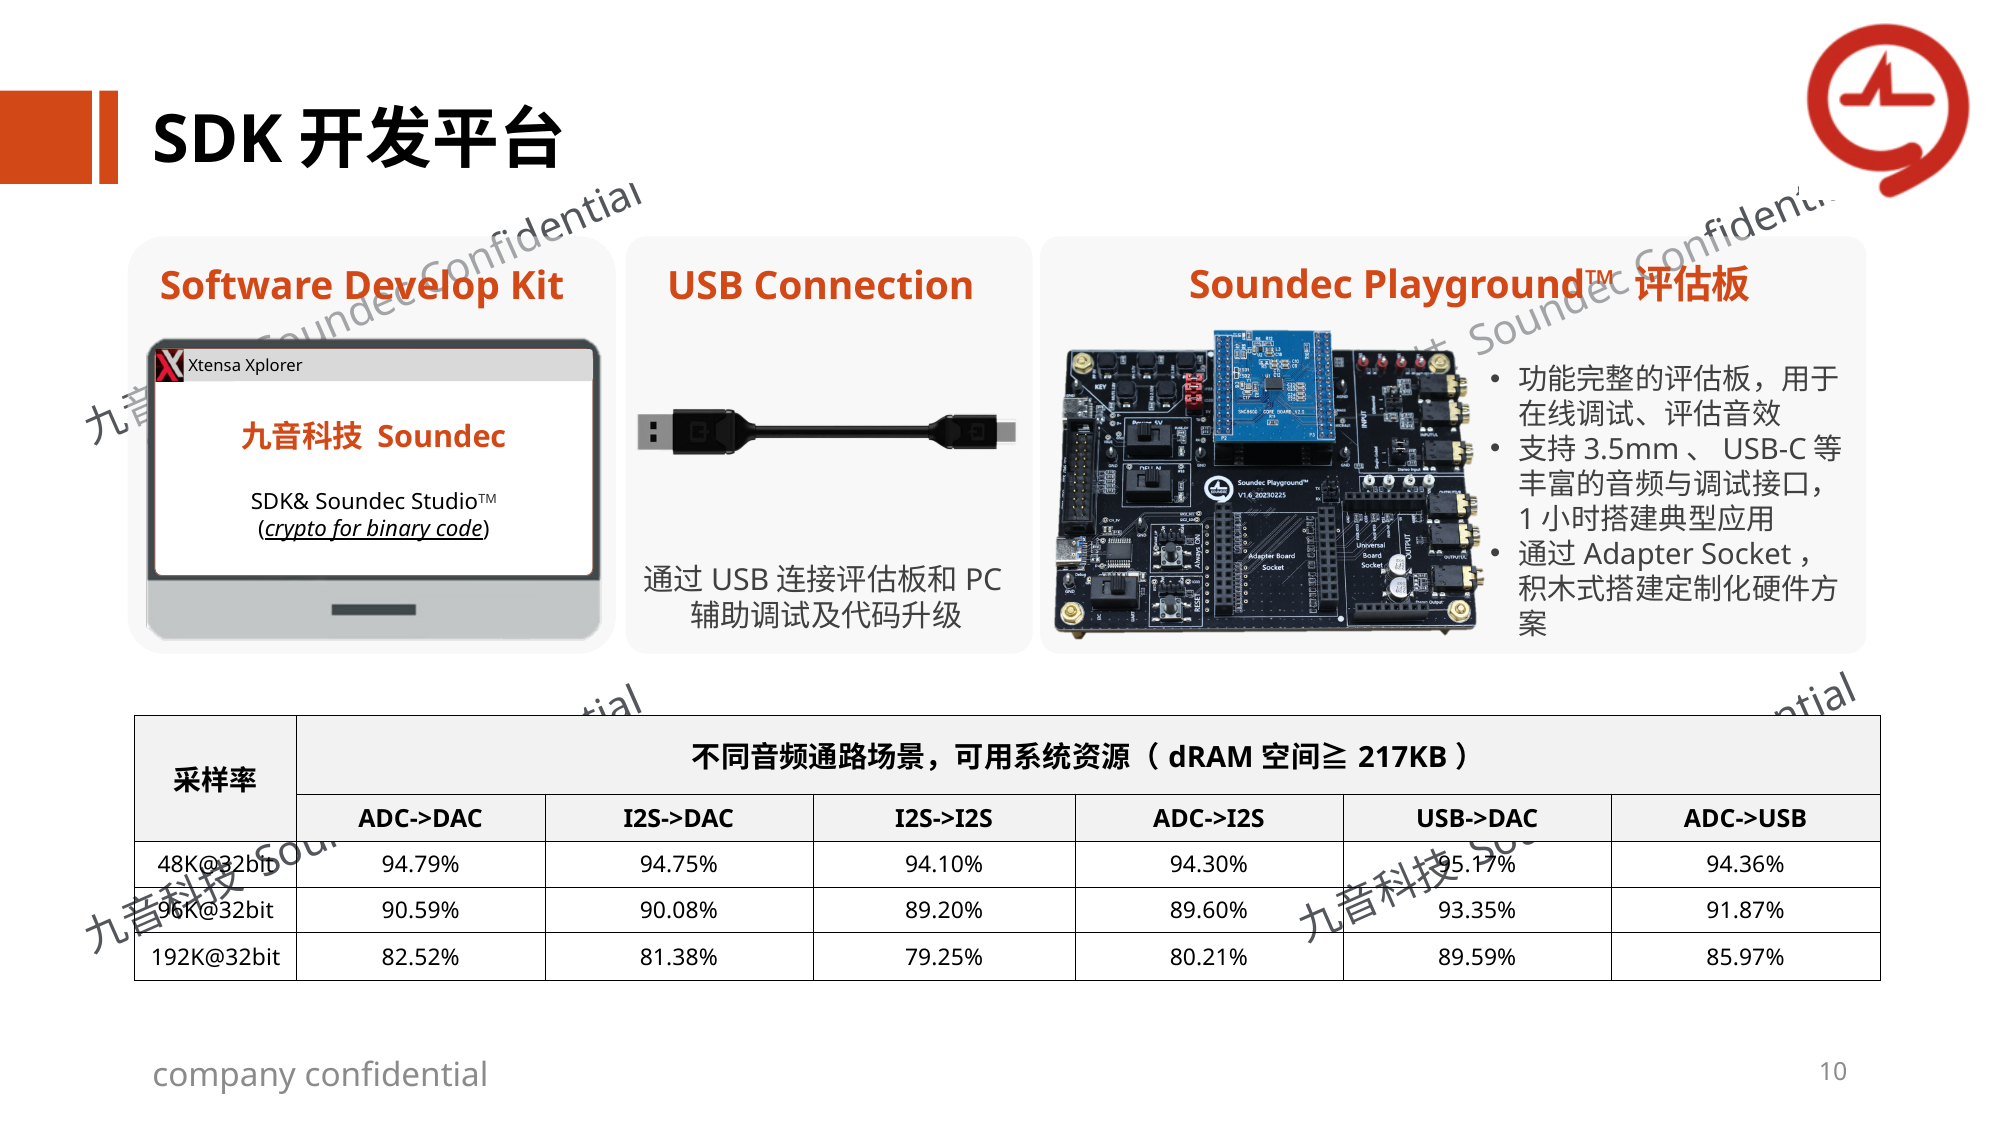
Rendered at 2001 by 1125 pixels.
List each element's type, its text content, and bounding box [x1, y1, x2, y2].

table_cell USB->DAC [1344, 795, 1611, 841]
table_cell 89.60% [1076, 888, 1343, 932]
table_cell I2S->DAC [546, 795, 813, 841]
table_cell 94.36% [1612, 842, 1880, 887]
table_cell 94.30% [1076, 842, 1343, 887]
table_header 不同音频通路场景，可用系统资源（dRAM空间≧217KB） [297, 716, 1880, 794]
slide_number 10 [1412, 1042, 1863, 1103]
table_header 采样率 [135, 716, 296, 841]
table_cell I2S->I2S [814, 795, 1075, 841]
table_cell 90.59% [297, 888, 545, 932]
table_cell 81.38% [546, 933, 813, 980]
text_box SDK开发平台 [137, 88, 1539, 184]
table_cell ADC->USB [1612, 795, 1880, 841]
picture [1799, 22, 1978, 200]
table_cell 90.08% [546, 888, 813, 932]
table_cell 192K@32bit [135, 933, 296, 980]
slide_number company confidential [137, 1042, 588, 1103]
table_cell ADC->I2S [1076, 795, 1343, 841]
table_cell 89.59% [1344, 933, 1611, 980]
table_cell ADC->DAC [297, 795, 545, 841]
table_cell 48K@32bit [135, 842, 296, 887]
picture [1050, 326, 1486, 641]
table_cell 94.79% [297, 842, 545, 887]
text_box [127, 236, 1867, 654]
table_cell 96K@32bit [135, 888, 296, 932]
table_cell 85.97% [1612, 933, 1880, 980]
table_cell 80.21% [1076, 933, 1343, 980]
table_cell 95.17% [1344, 842, 1611, 887]
table_cell 94.10% [814, 842, 1075, 887]
table_cell 91.87% [1612, 888, 1880, 932]
table_cell 94.75% [546, 842, 813, 887]
picture [629, 296, 1025, 567]
table_cell 79.25% [814, 933, 1075, 980]
table_cell 89.20% [814, 888, 1075, 932]
table_cell 82.52% [297, 933, 545, 980]
table_cell 93.35% [1344, 888, 1611, 932]
